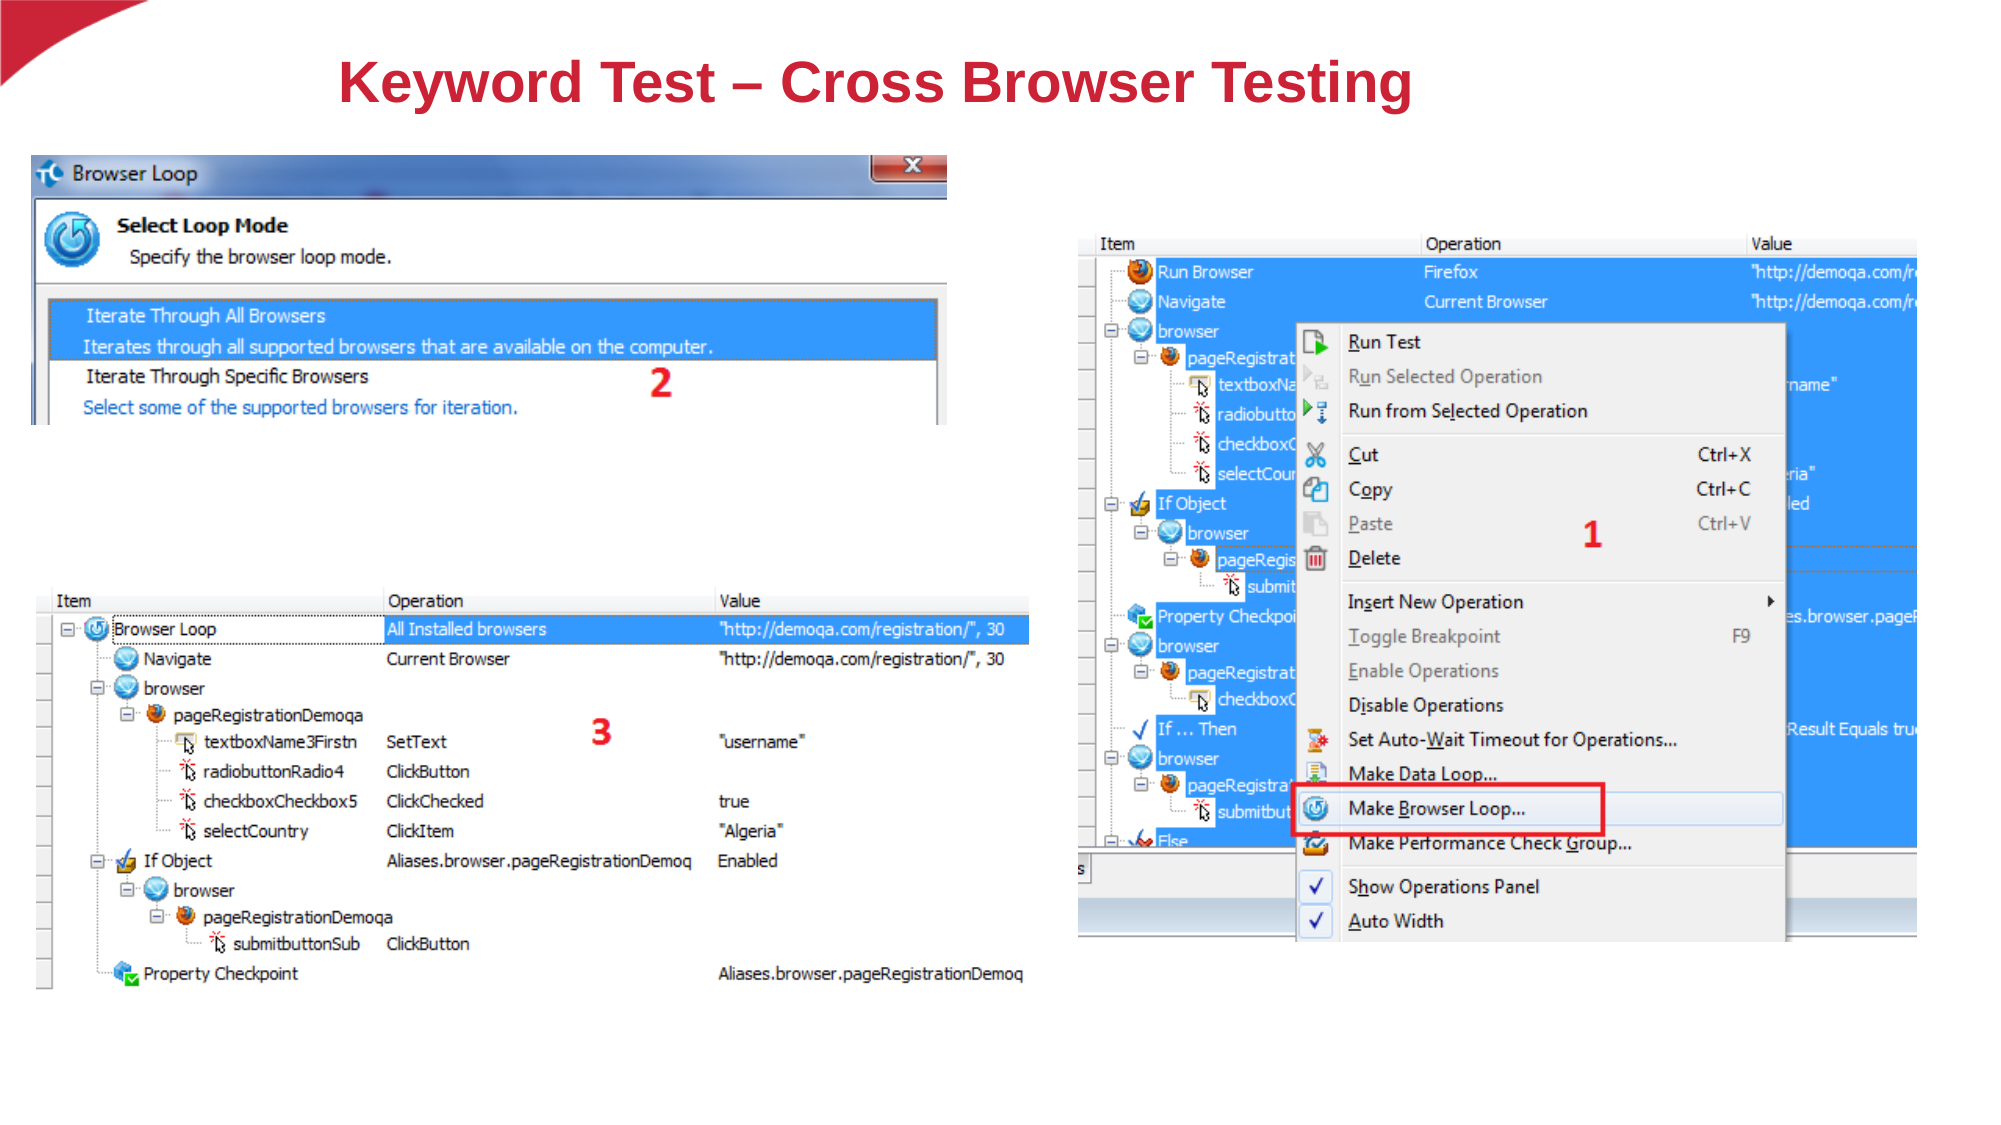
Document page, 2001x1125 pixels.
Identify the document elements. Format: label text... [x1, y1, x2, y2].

title Keyword Test – Cross Browser Testing [323, 0, 1897, 123]
picture [1078, 233, 1917, 942]
picture [0, 0, 158, 91]
picture [36, 587, 1029, 1002]
picture [31, 155, 947, 425]
